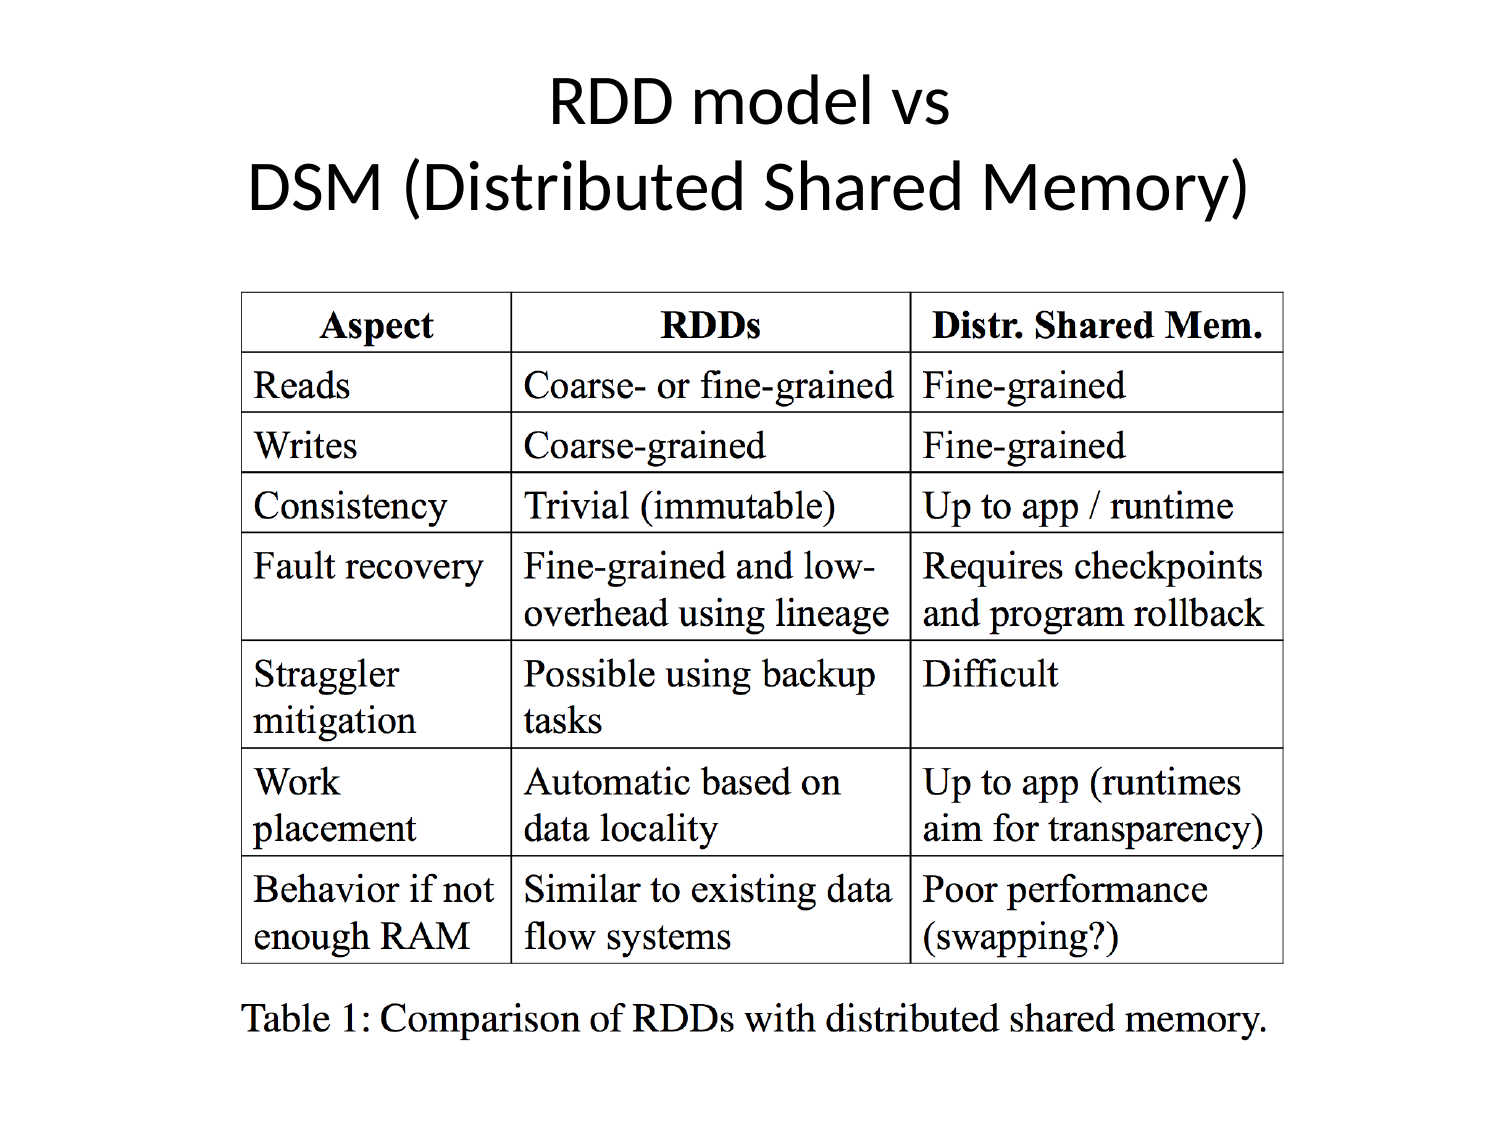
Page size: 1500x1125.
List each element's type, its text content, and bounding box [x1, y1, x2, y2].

title RDD model vs DSM (Distributed Shared Memory) [75, 45, 1425, 233]
picture [212, 267, 1304, 1058]
